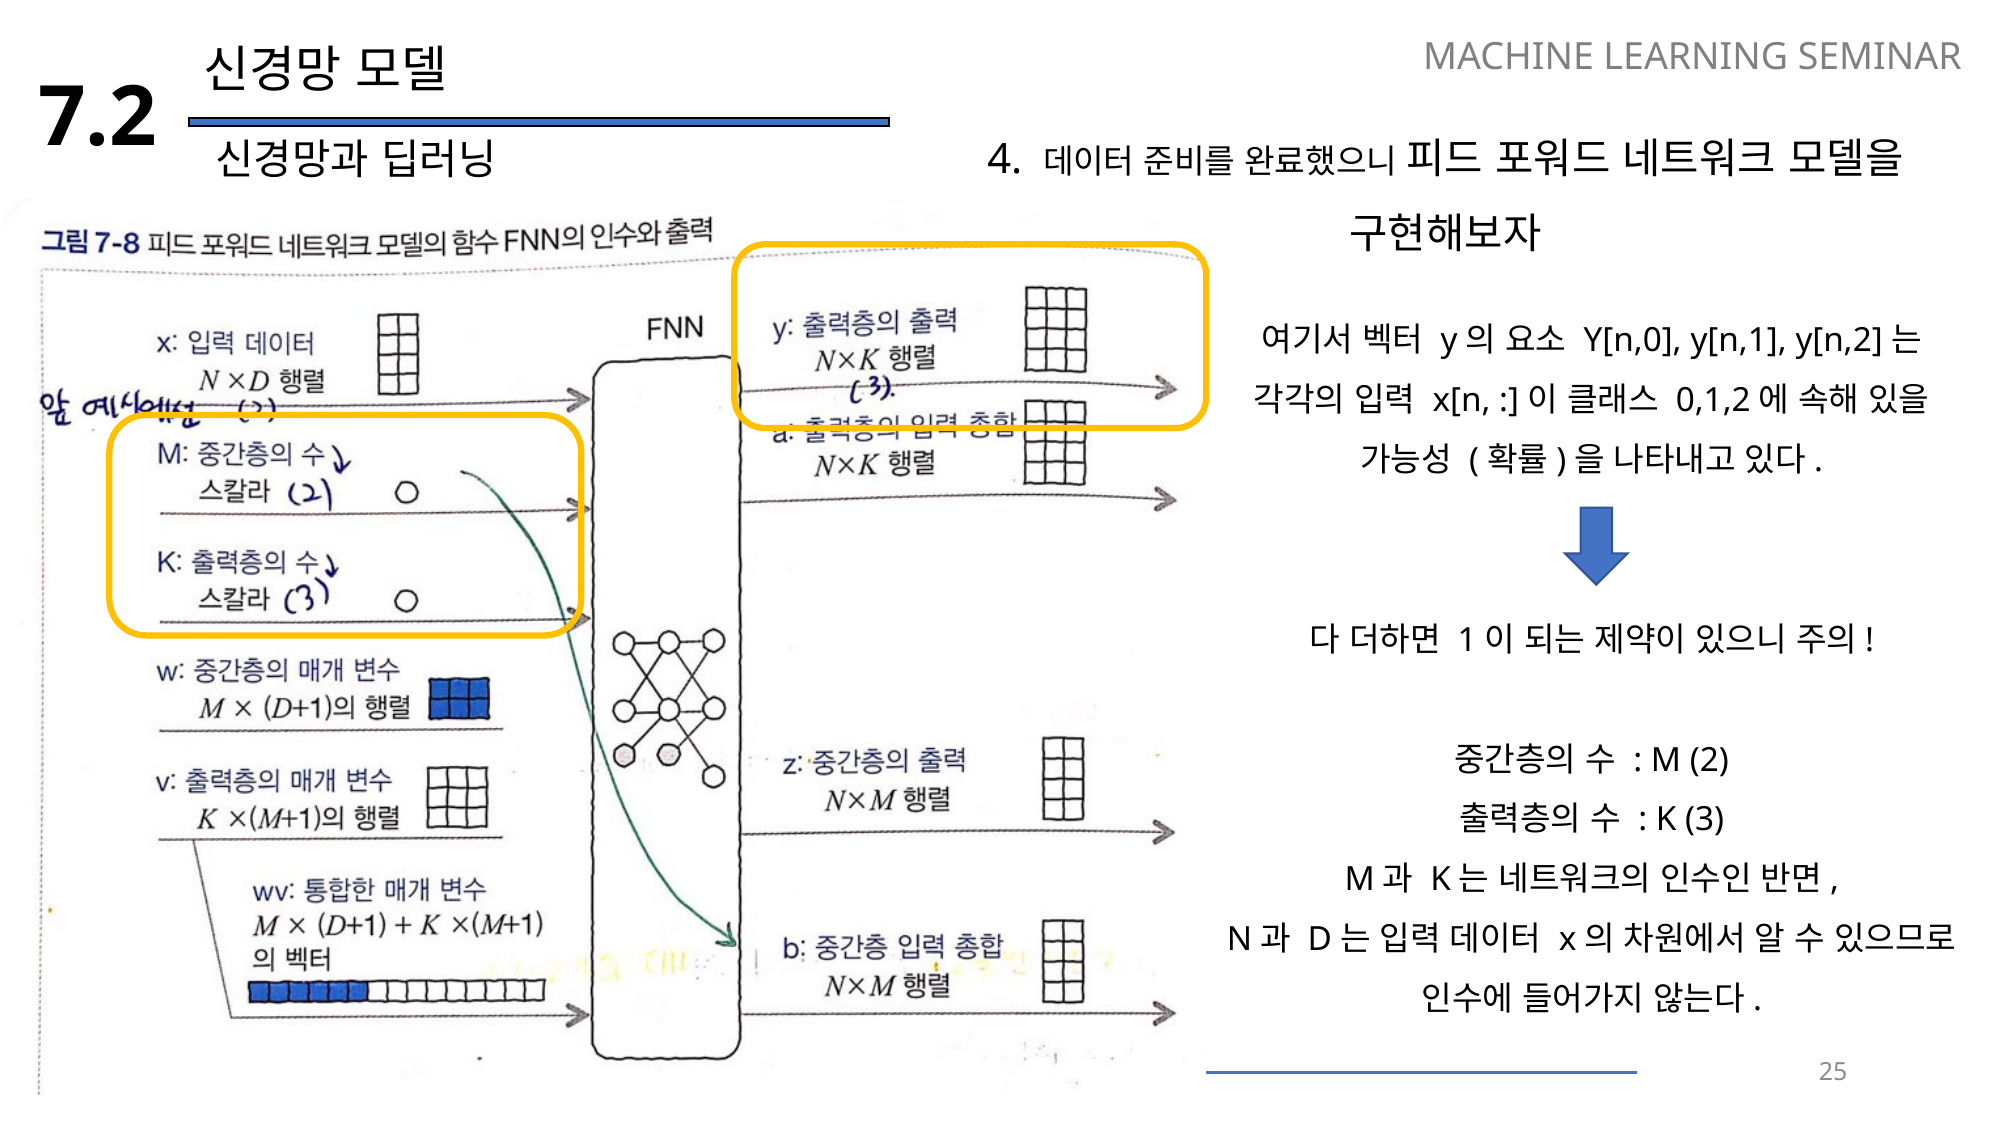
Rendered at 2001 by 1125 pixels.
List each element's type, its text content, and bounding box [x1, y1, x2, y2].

text_box 여기서 벡터 y의 요소 Y[n,0], y[n,1], y[n,2]는 각각의 입력 x[n, :]이 클래스 0,1,2에 속해 있을 가능성 (확률)을 나타내고 있다. 다 더하면 1이 되는 제약이 있으니 주의! 중간층의 수 : M (2) 출력층의 수 : K (3) M과 K는 네트워크의 인수인 반면, N과 D는 입력 데이터 x의 차원에서 알 수 있으므로 인수에 들어가지 않는다. [1207, 291, 1977, 1025]
text_box 4. 데이터 준비를 완료했으니 피드 포워드 네트워크 모델을 구현해보자 [937, 99, 1954, 265]
picture [3, 198, 1207, 1095]
slide_number 25 [1412, 1042, 1863, 1103]
text_box 신경망과 딥러닝 [200, 125, 554, 191]
text_box [1562, 506, 1631, 587]
text_box [188, 117, 890, 127]
text_box MACHINE LEARNING SEMINAR [1342, 24, 1977, 85]
text_box 7.2 [23, 55, 182, 170]
text_box 신경망 모델 [109, 30, 543, 106]
